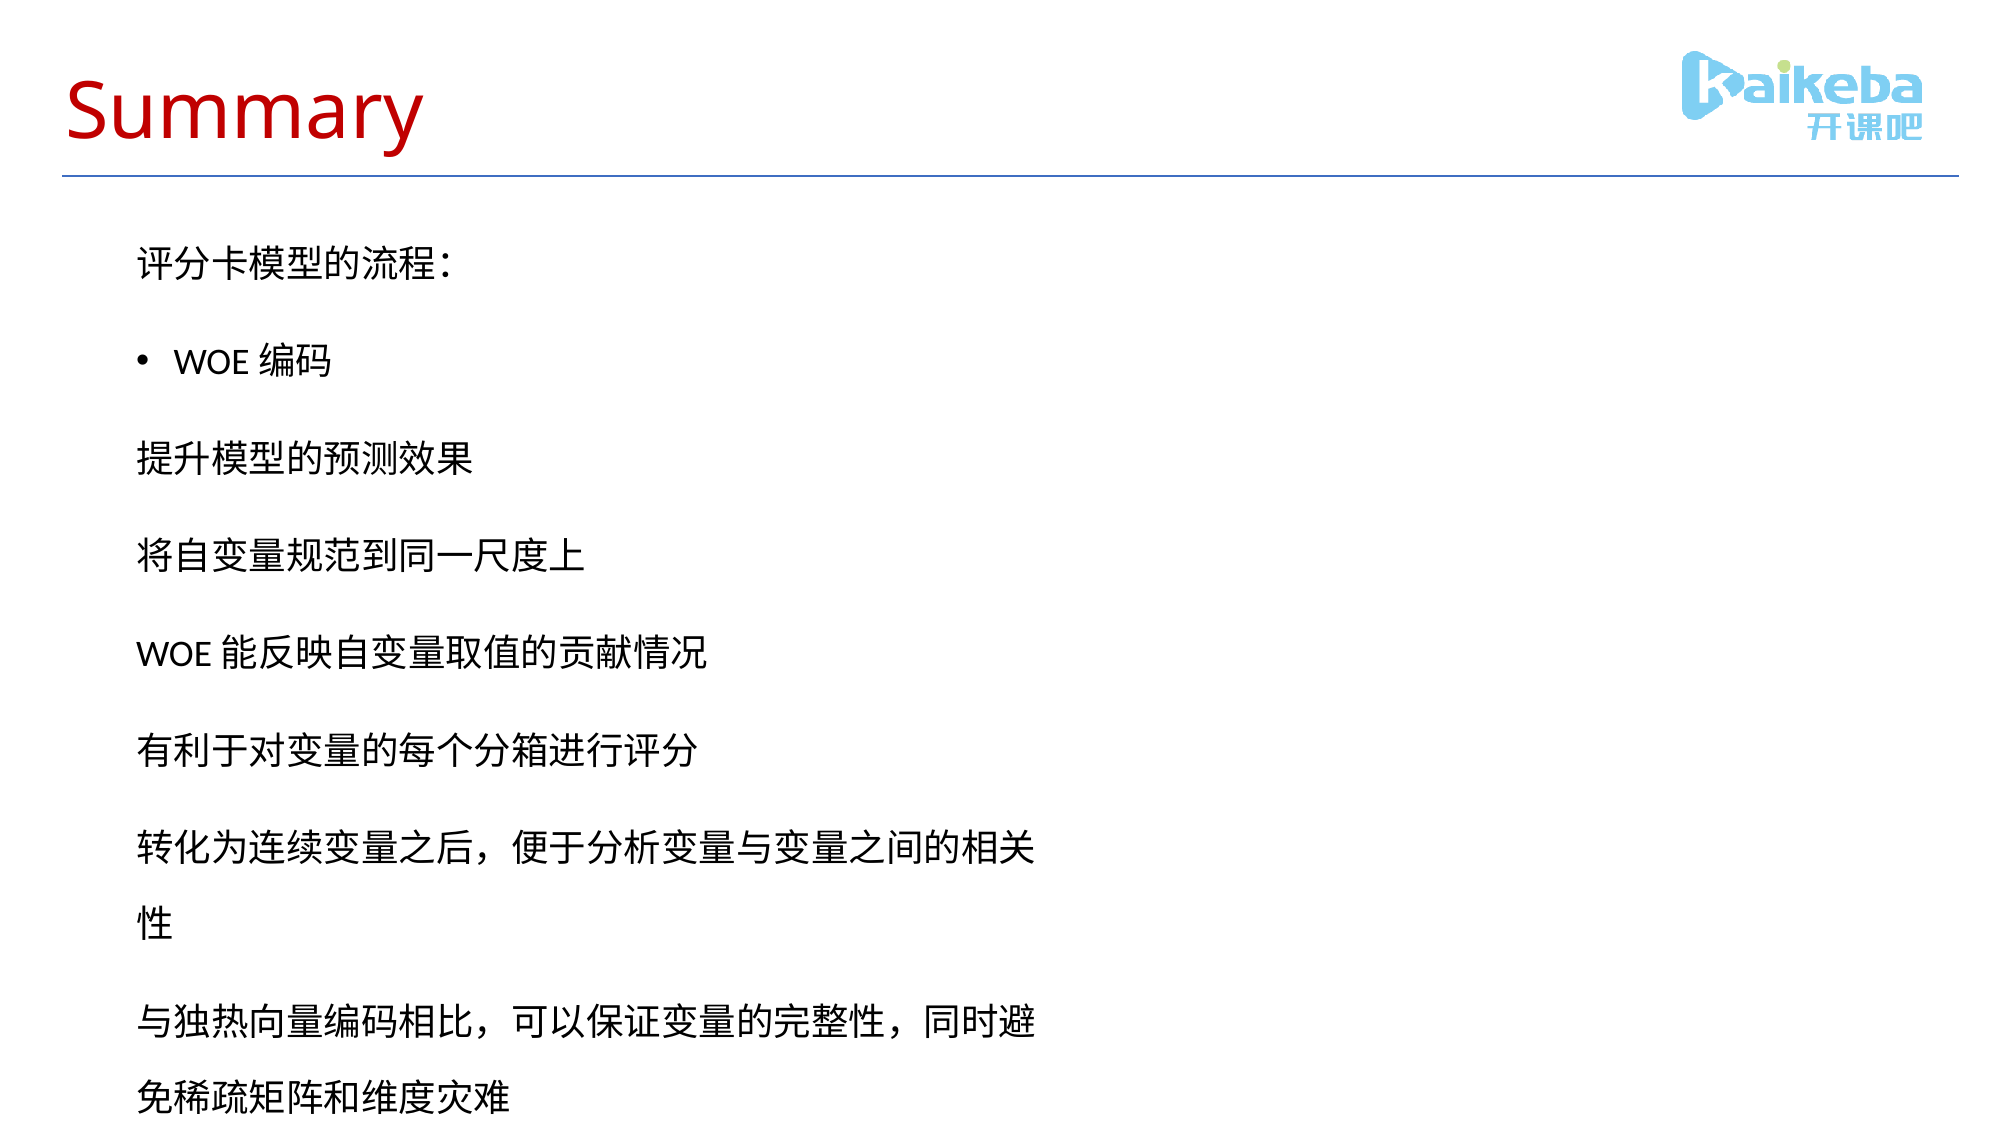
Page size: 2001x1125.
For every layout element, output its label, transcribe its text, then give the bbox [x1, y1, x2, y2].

table_cell [1653, 21, 1950, 167]
title Summary [57, 59, 1728, 167]
list 评分卡模型的流程： WOE编码 提升模型的预测效果 将自变量规范到同一尺度上 WOE能反映自变量取值的贡献情况 有利于对变量的每个分箱进行评分 转化为连续变量之后，便于分析变量与变量之间的相关性 与独热向量编码相比，可以保证变量的完整性，同时避免稀疏矩阵和维度灾难 [127, 209, 1064, 1022]
